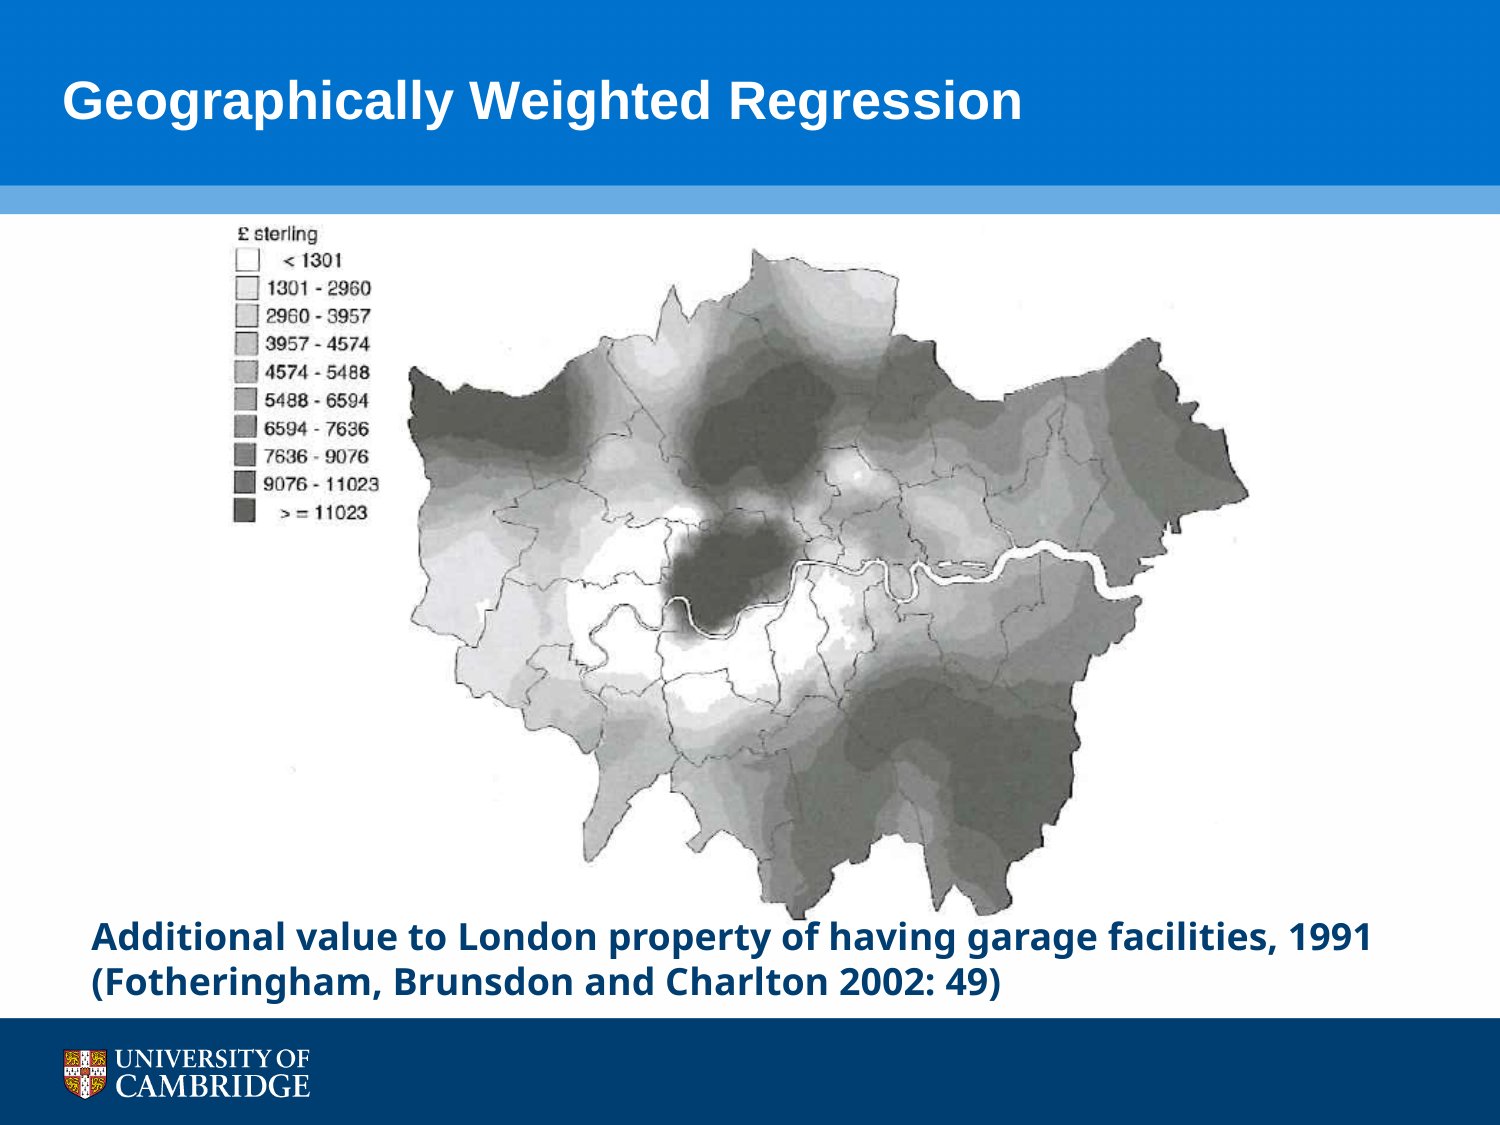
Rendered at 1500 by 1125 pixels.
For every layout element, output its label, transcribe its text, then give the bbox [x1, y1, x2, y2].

picture [0, 0, 1500, 1125]
text_box Additional value to London property of having garage facilities, 1991 (Fotheringham, Brunsdon and Charlton 2002: 49) [76, 905, 1447, 1010]
title Geographically Weighted Regression [63, 65, 1437, 135]
